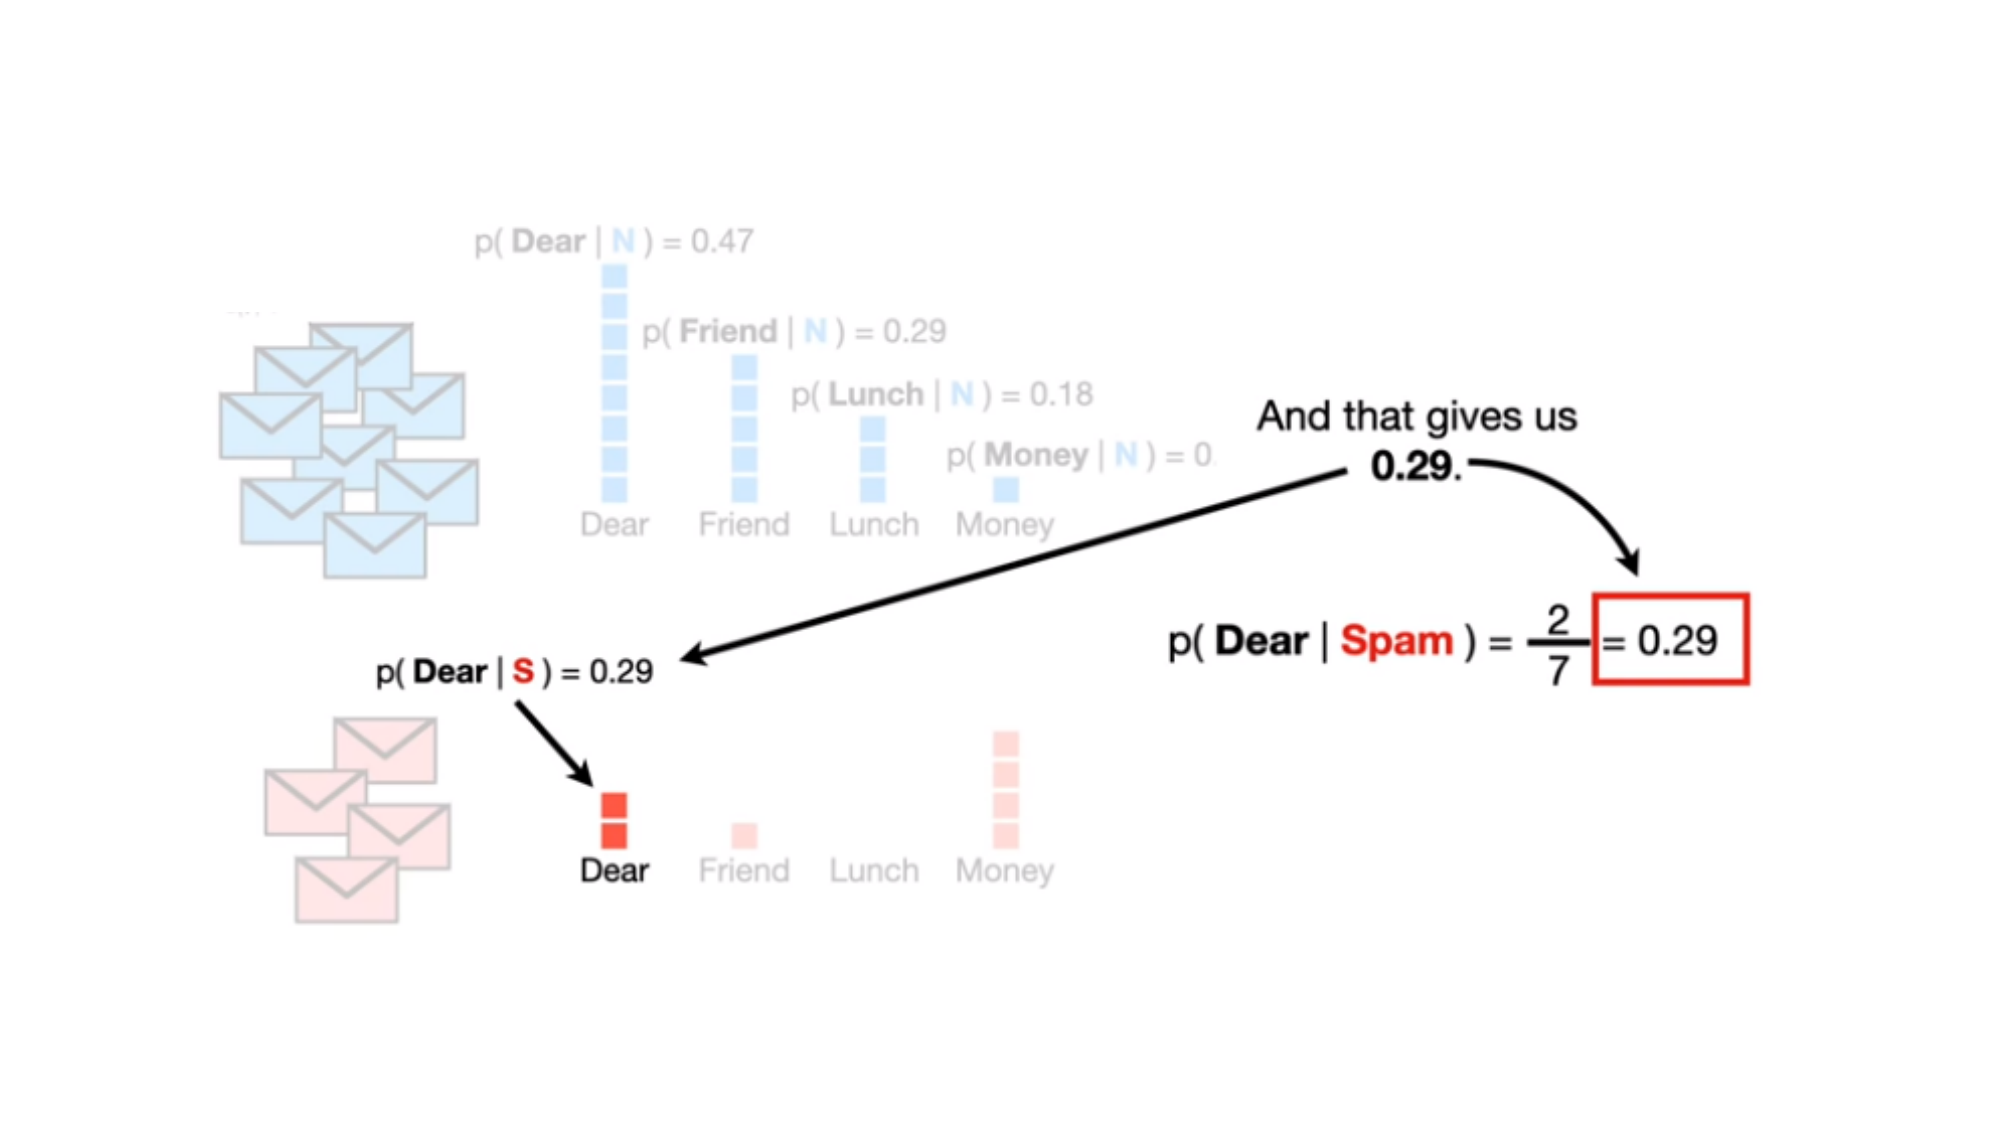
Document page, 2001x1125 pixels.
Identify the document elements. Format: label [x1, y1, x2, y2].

picture [153, 92, 1817, 956]
